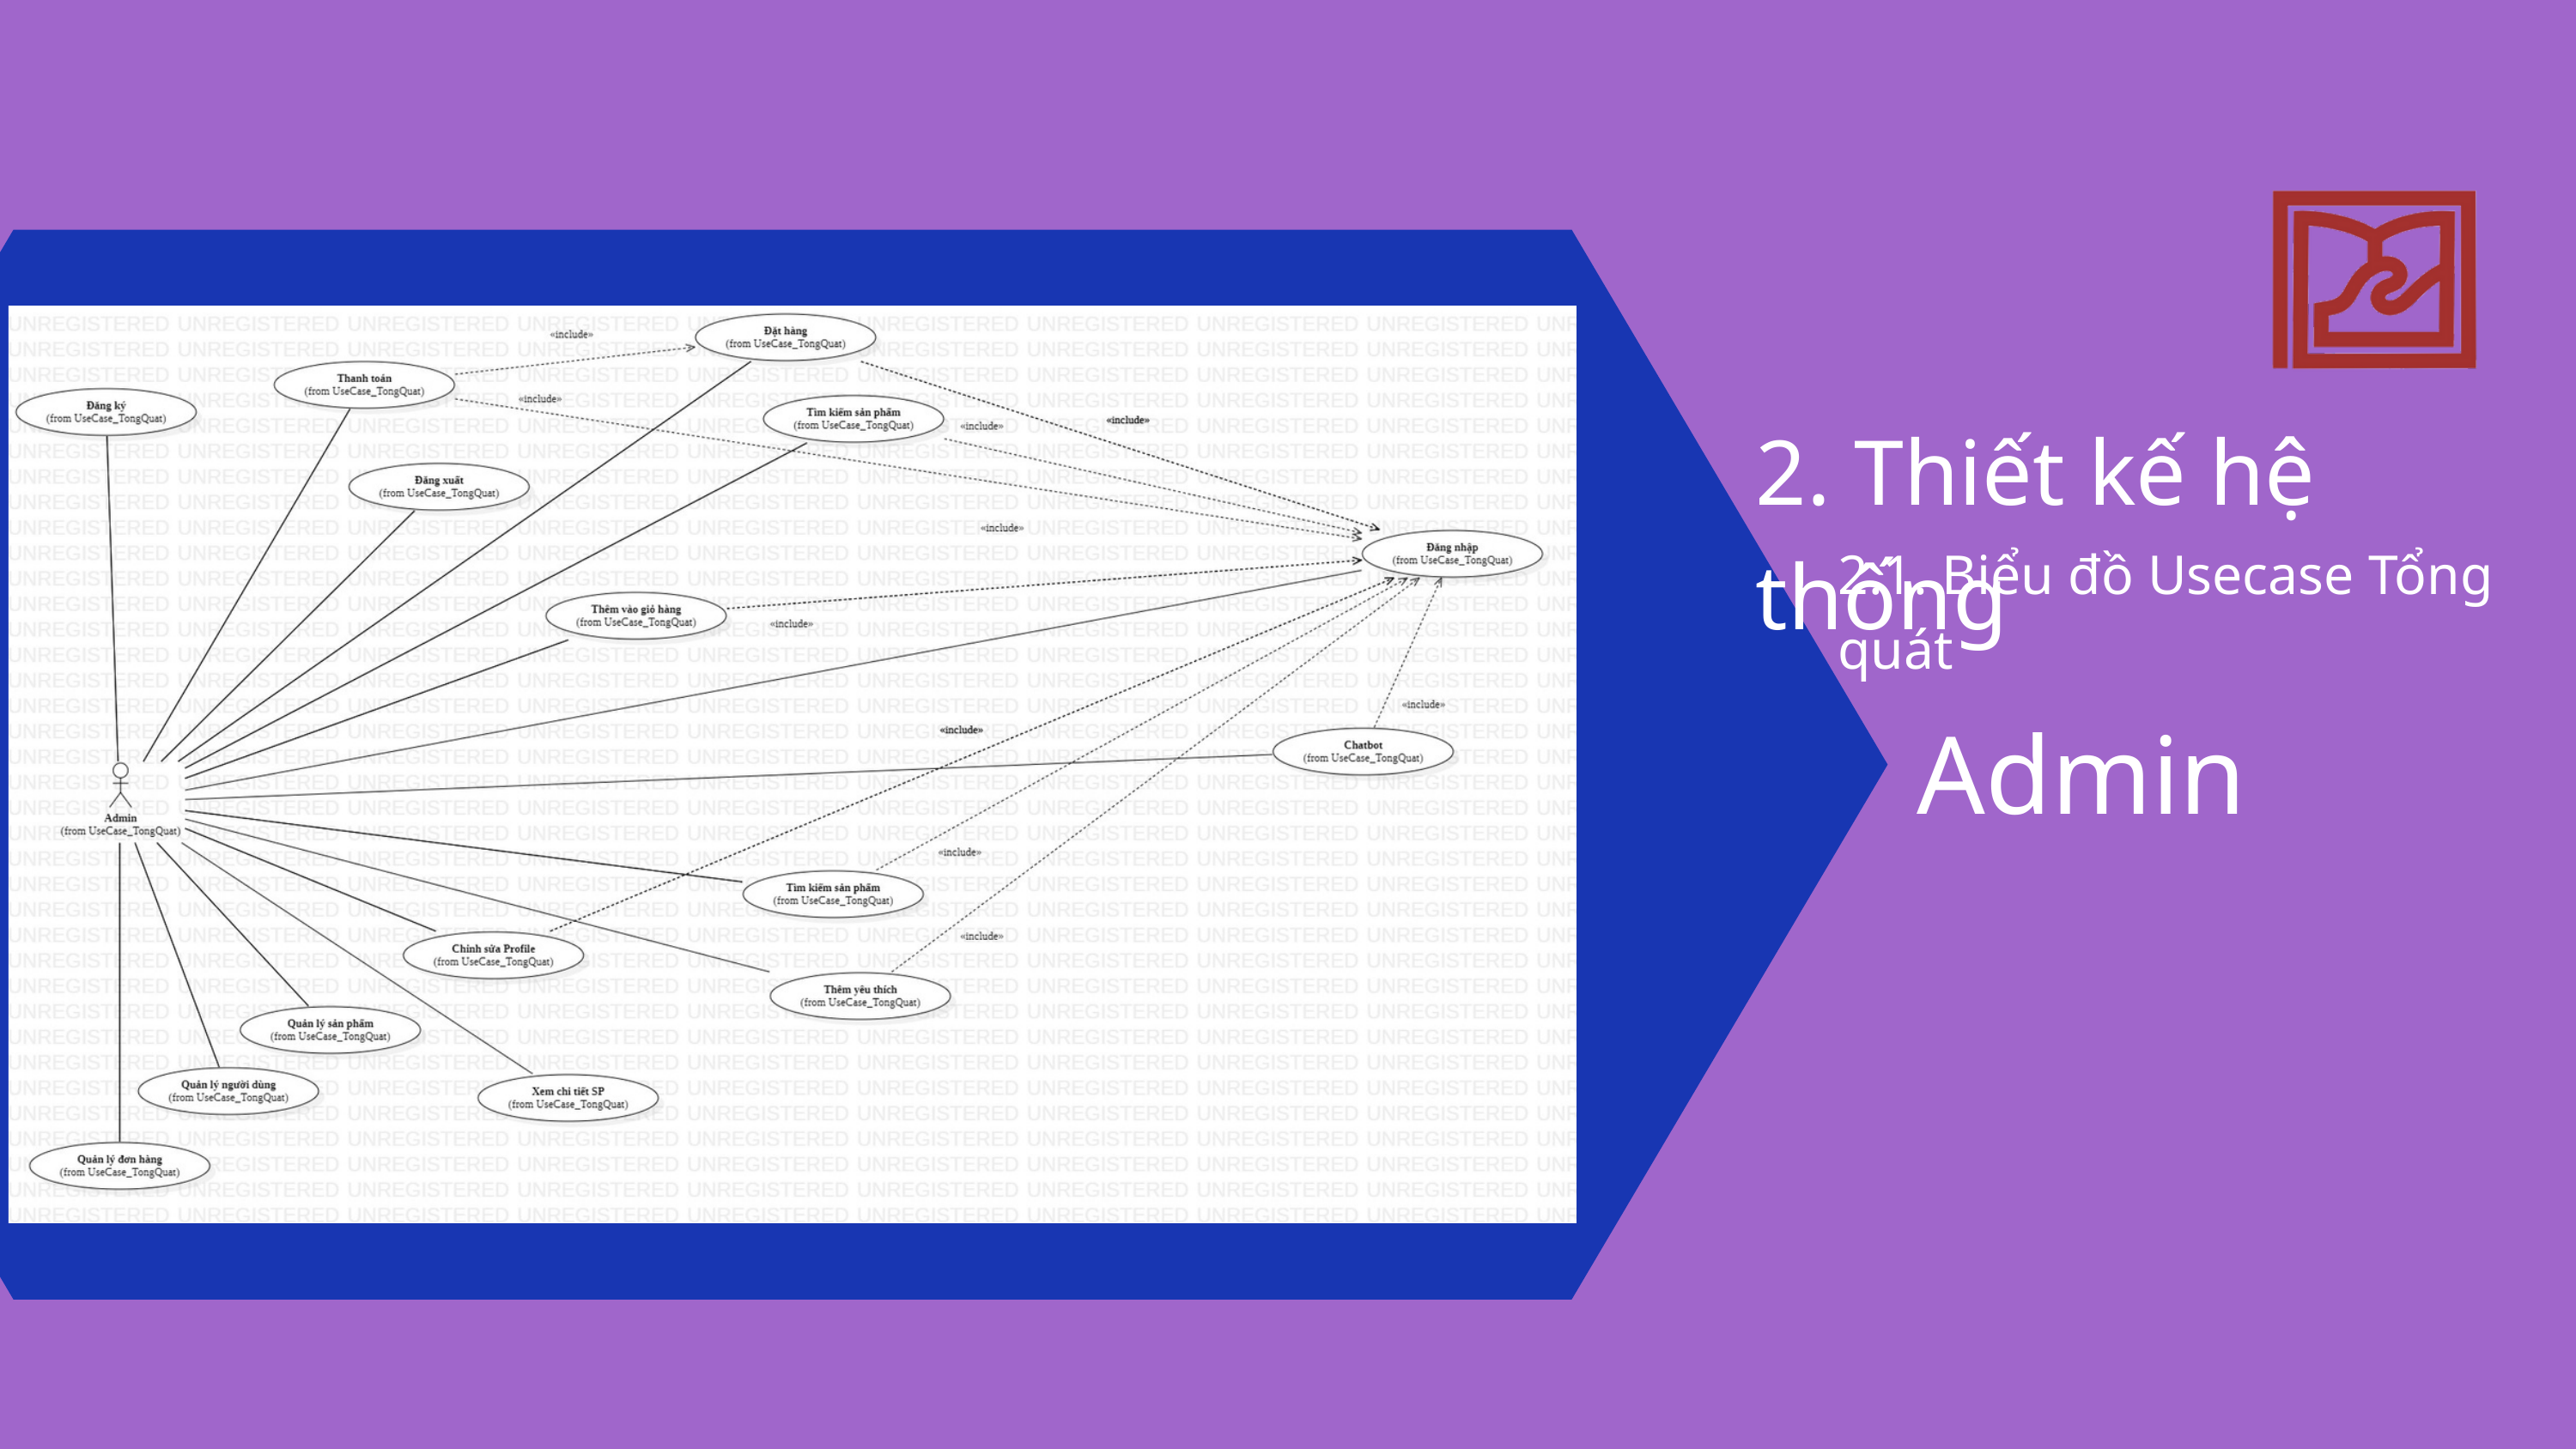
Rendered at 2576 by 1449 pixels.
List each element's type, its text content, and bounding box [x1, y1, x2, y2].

text_box 2. Thiết kế hệ thống [1894, 397, 2567, 648]
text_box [0, 229, 1888, 1300]
text_box Admin [1917, 685, 2272, 836]
text_box [2271, 189, 2478, 373]
text_box 2.1. Biểu đồ Usecase Tổng quát [1894, 530, 2543, 681]
